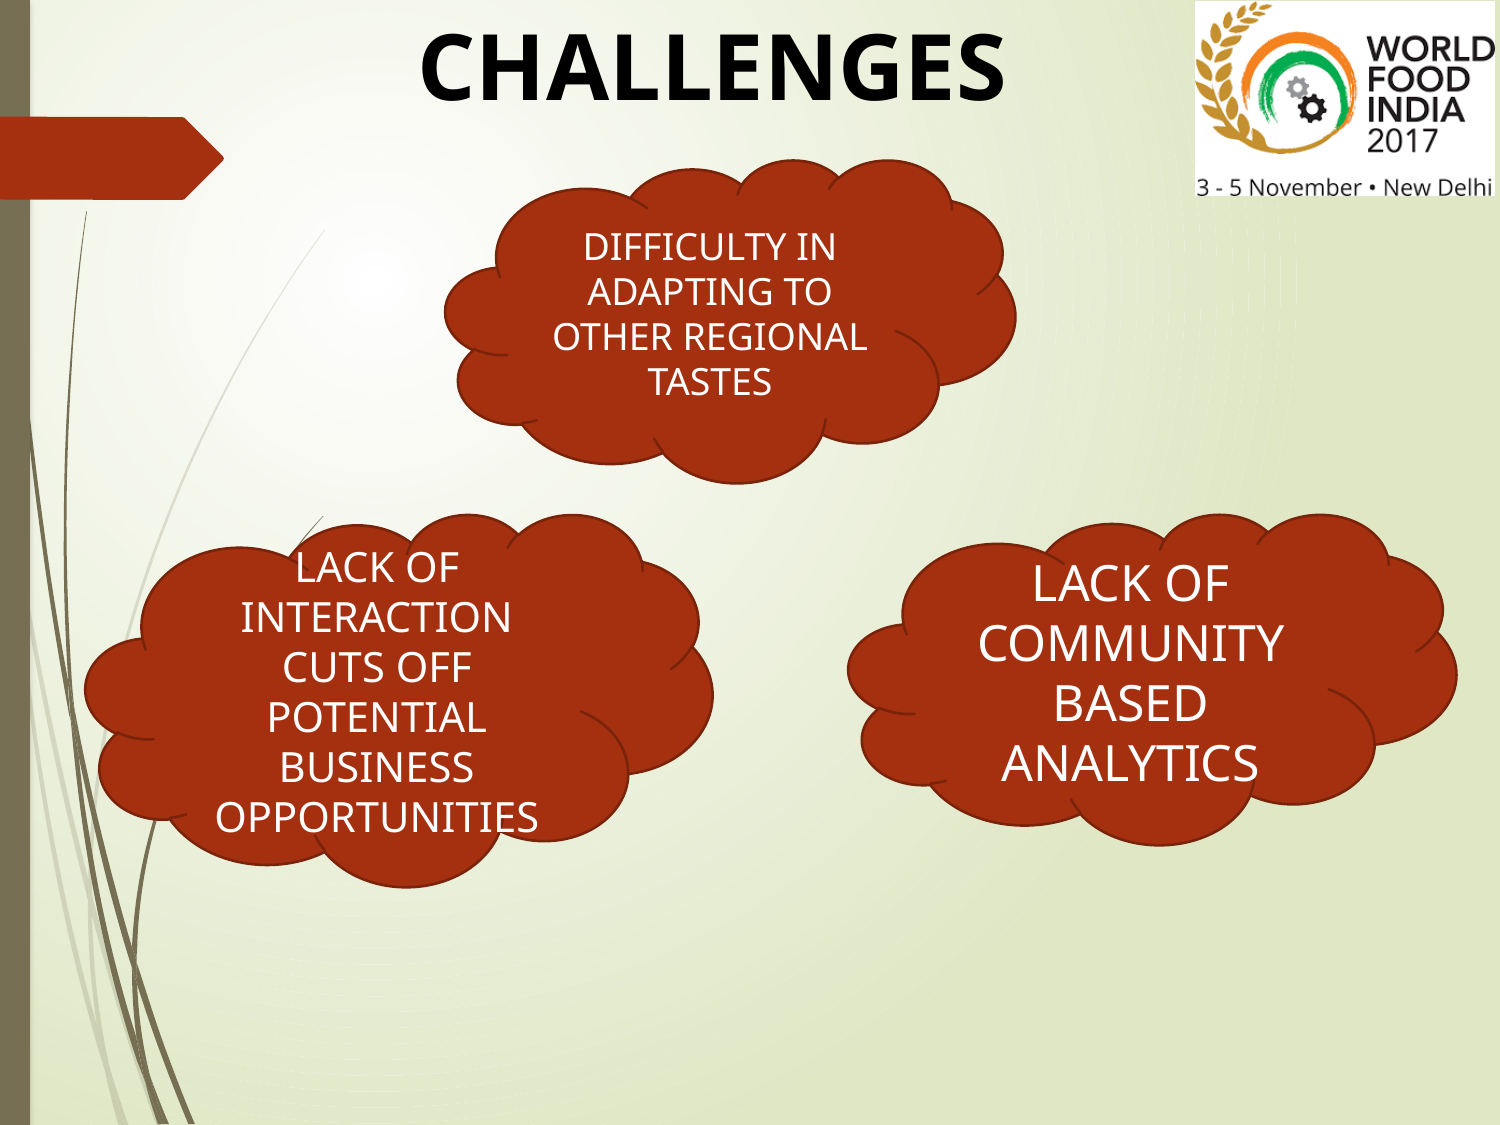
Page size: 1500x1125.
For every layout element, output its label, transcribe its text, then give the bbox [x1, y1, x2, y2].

text_box LACK OF COMMUNITY BASED ANALYTICS [846, 513, 1458, 847]
picture [1194, 0, 1496, 196]
text_box LACK OF INTERACTION CUTS OFF POTENTIAL BUSINESS OPPORTUNITIES [83, 513, 714, 889]
text_box DIFFICULTY IN ADAPTING TO OTHER REGIONAL TASTES [443, 159, 1017, 485]
text_box CHALLENGES [402, 1, 1023, 127]
